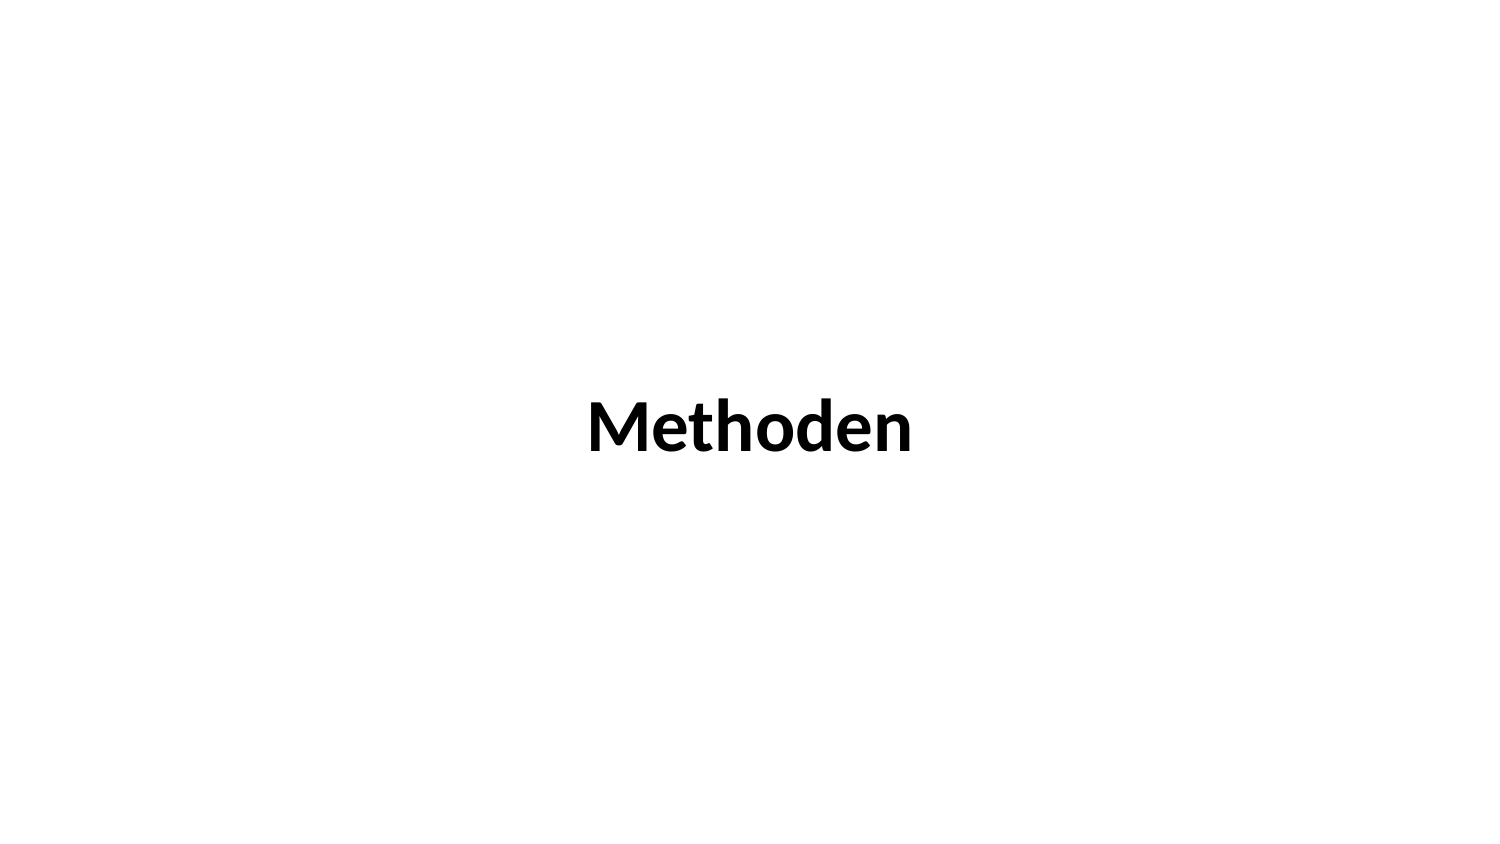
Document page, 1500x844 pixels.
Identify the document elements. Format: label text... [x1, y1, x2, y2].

title Methoden [51, 352, 1449, 491]
